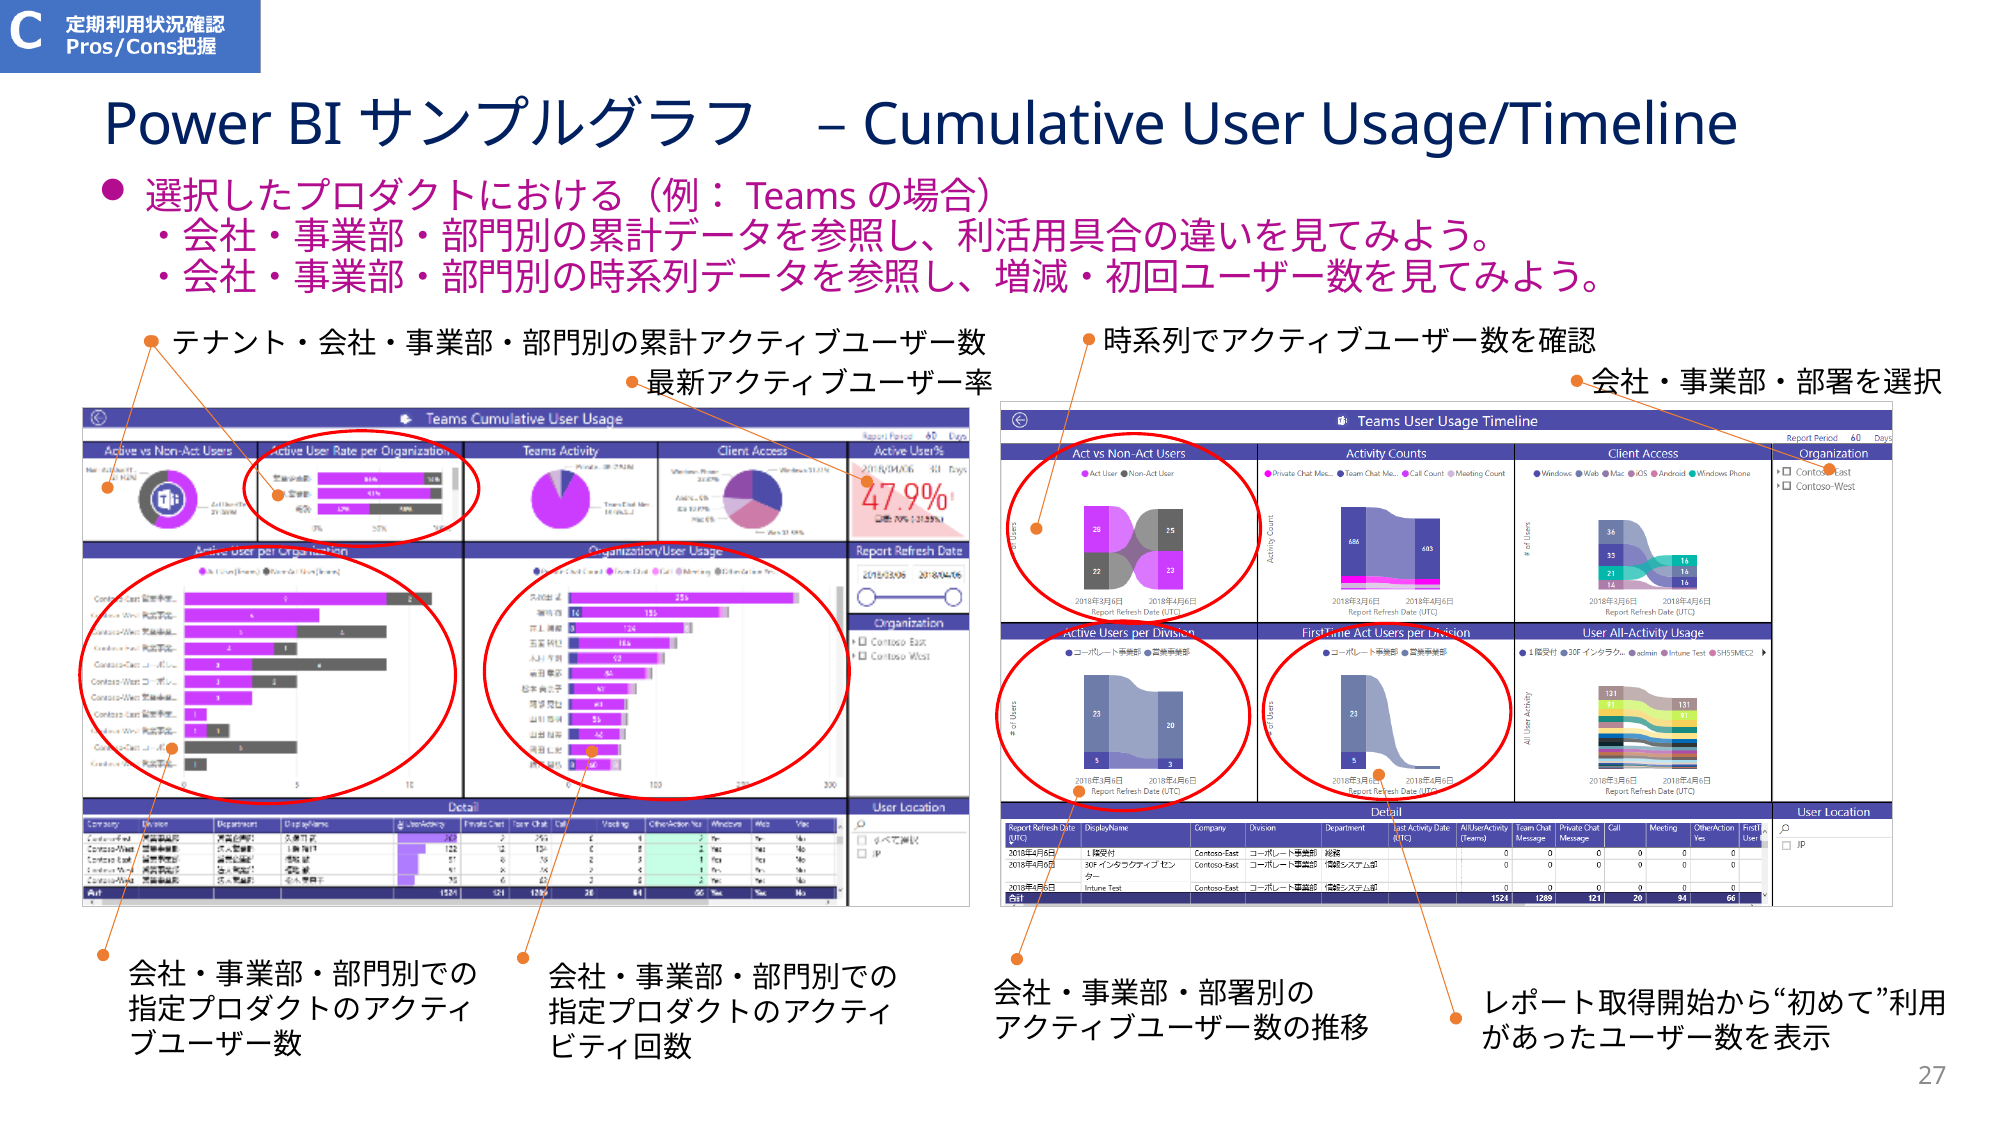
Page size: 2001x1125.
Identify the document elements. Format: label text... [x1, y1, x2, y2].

text_box テナント・会社・事業部・部門別の累計アクティブユーザー数 [157, 316, 1008, 367]
picture [1000, 401, 1893, 907]
text_box [995, 691, 1000, 741]
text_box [1016, 791, 1080, 960]
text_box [1036, 339, 1089, 529]
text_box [523, 751, 592, 958]
text_box 時系列でアクティブユーザー数を確認 [1088, 314, 1813, 365]
text_box 選択したプロダクトにおける（例：Teamsの場合） ・会社・事業部・部門別の累計データを参照し、利活用具合の違いを見てみよう。 ・会社・事業部・部門別の時系列データを参照し、増減・初回ユーザー数を見てみよう。 [83, 176, 1970, 310]
text_box 会社・事業部・部門別での指定プロダクトのアクティビティ回数 [533, 950, 930, 1071]
text_box レポート取得開始から“初めて”利用があったユーザー数を表示 [1466, 976, 1967, 1062]
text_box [107, 341, 149, 488]
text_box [103, 748, 173, 956]
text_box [1576, 381, 1830, 470]
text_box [1378, 774, 1456, 1019]
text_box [149, 341, 278, 496]
text_box 会社・事業部・部門別での指定プロダクトのアクティブユーザー数 [113, 947, 510, 1068]
picture [82, 407, 970, 907]
picture [0, 0, 277, 95]
title Power BIサンプルグラフ –Cumulative User Usage/Timeline [88, 55, 1959, 173]
text_box 最新アクティブユーザー率 [632, 357, 1030, 407]
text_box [632, 382, 867, 482]
text_box 会社・事業部・部署別の アクティブユーザー数の推移 [979, 966, 1469, 1052]
text_box 27 [1875, 1062, 1962, 1113]
text_box [78, 651, 82, 699]
text_box 会社・事業部・部署を選択 [1576, 355, 2000, 406]
